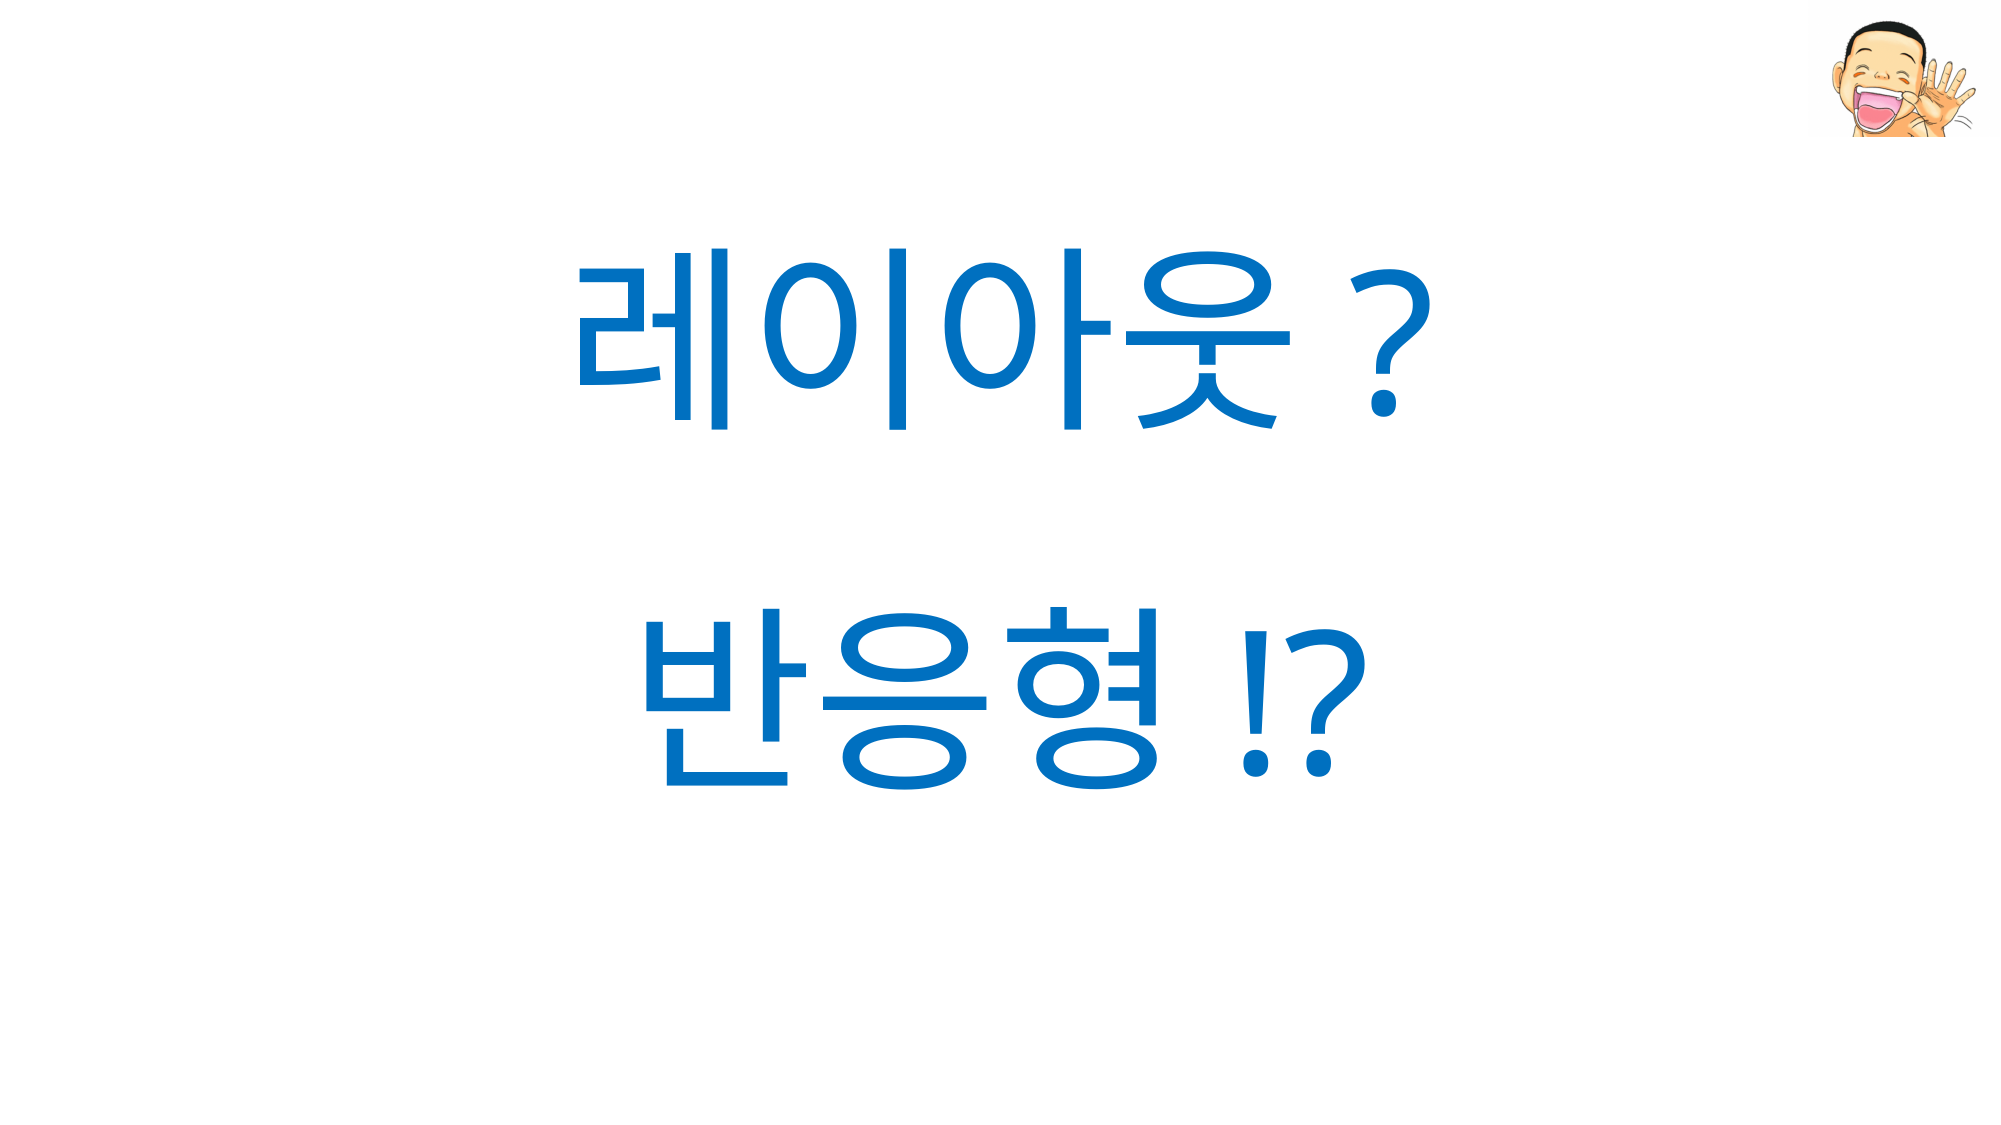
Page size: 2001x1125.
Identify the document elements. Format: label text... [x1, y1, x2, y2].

text_box 레이아웃? 반응형!? [0, 86, 2000, 822]
picture [1808, 0, 2000, 86]
